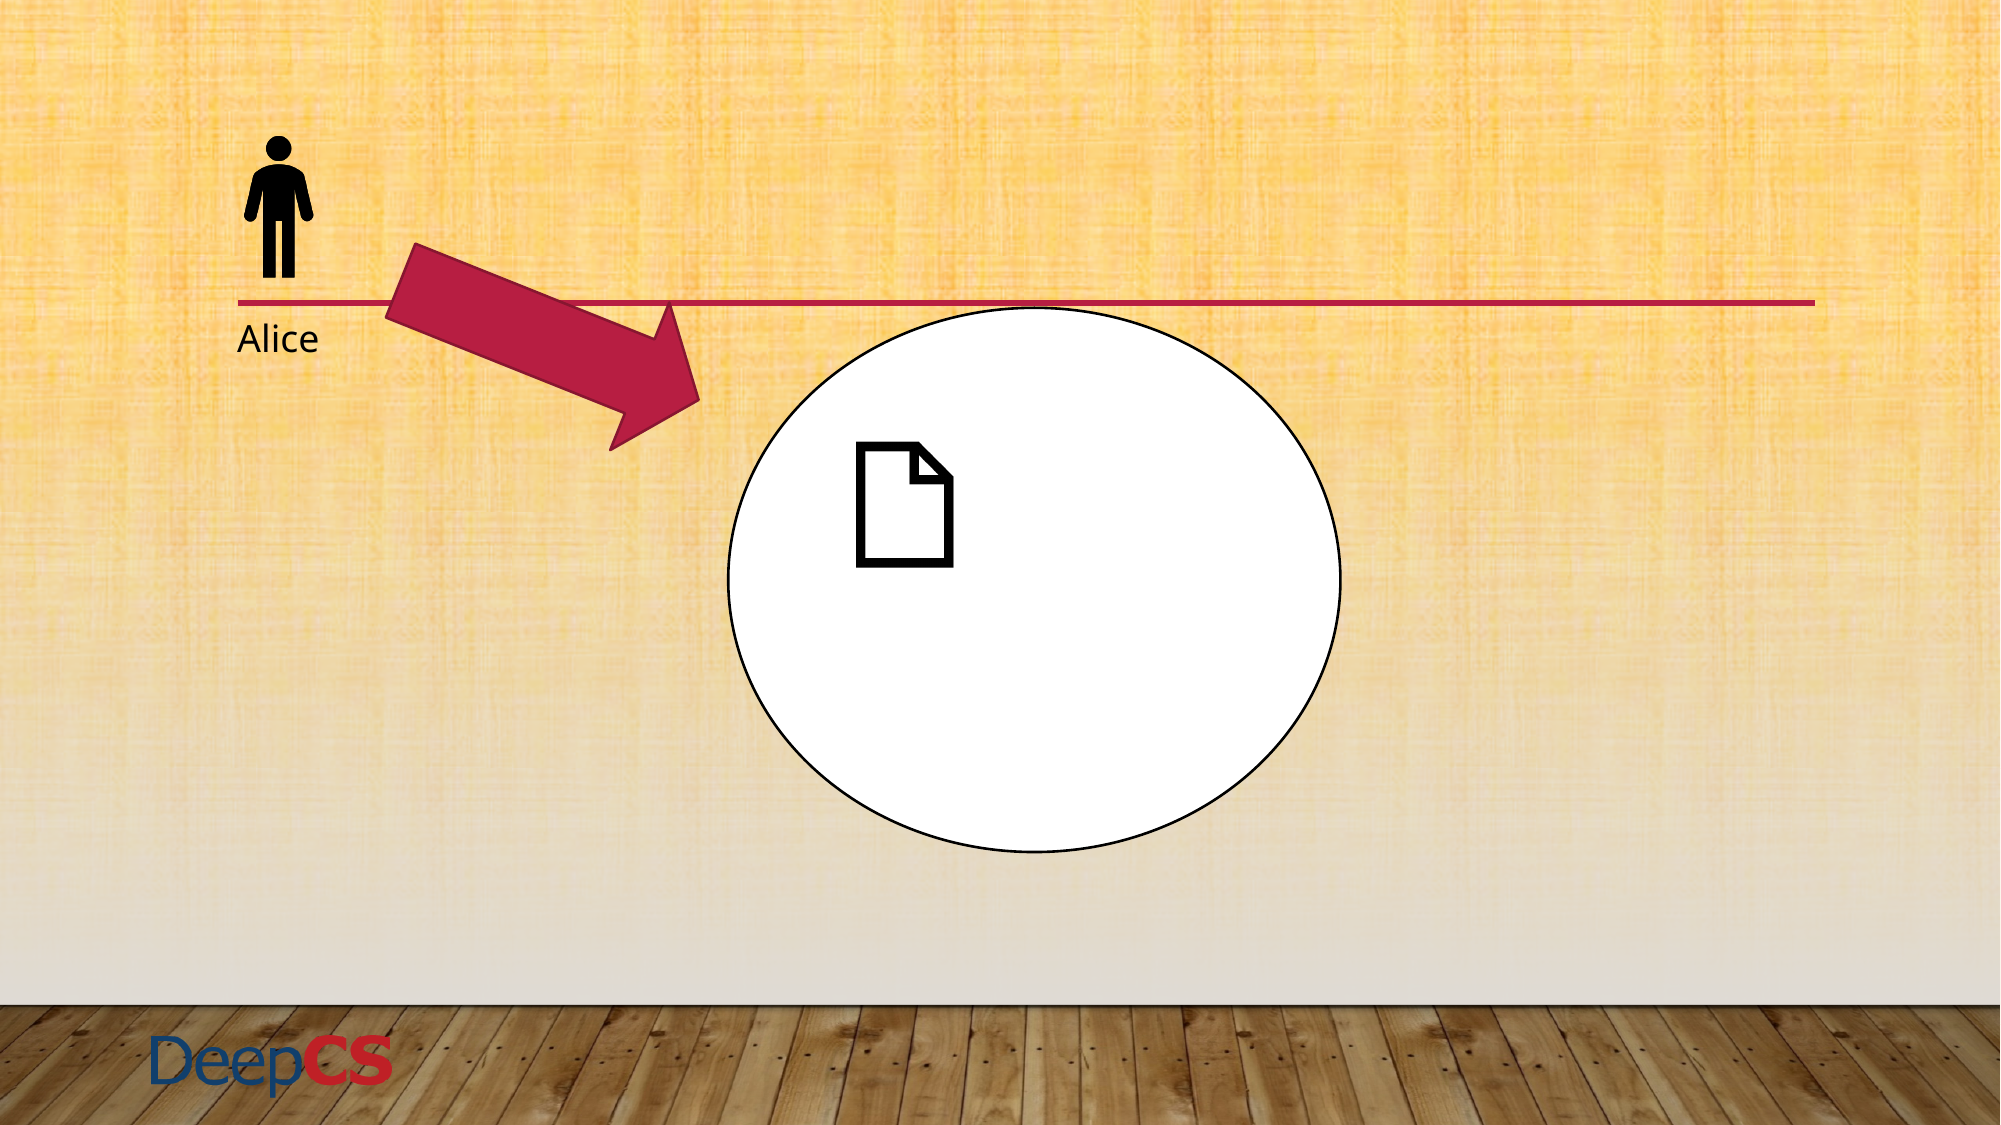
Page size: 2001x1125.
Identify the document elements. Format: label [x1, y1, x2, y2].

picture [672, 306, 1015, 396]
text_box [726, 306, 1342, 854]
picture [578, 306, 666, 337]
picture [0, 0, 2001, 396]
picture [828, 429, 980, 581]
text_box [185, 131, 372, 369]
picture [0, 1005, 2001, 1125]
text_box [384, 242, 700, 452]
